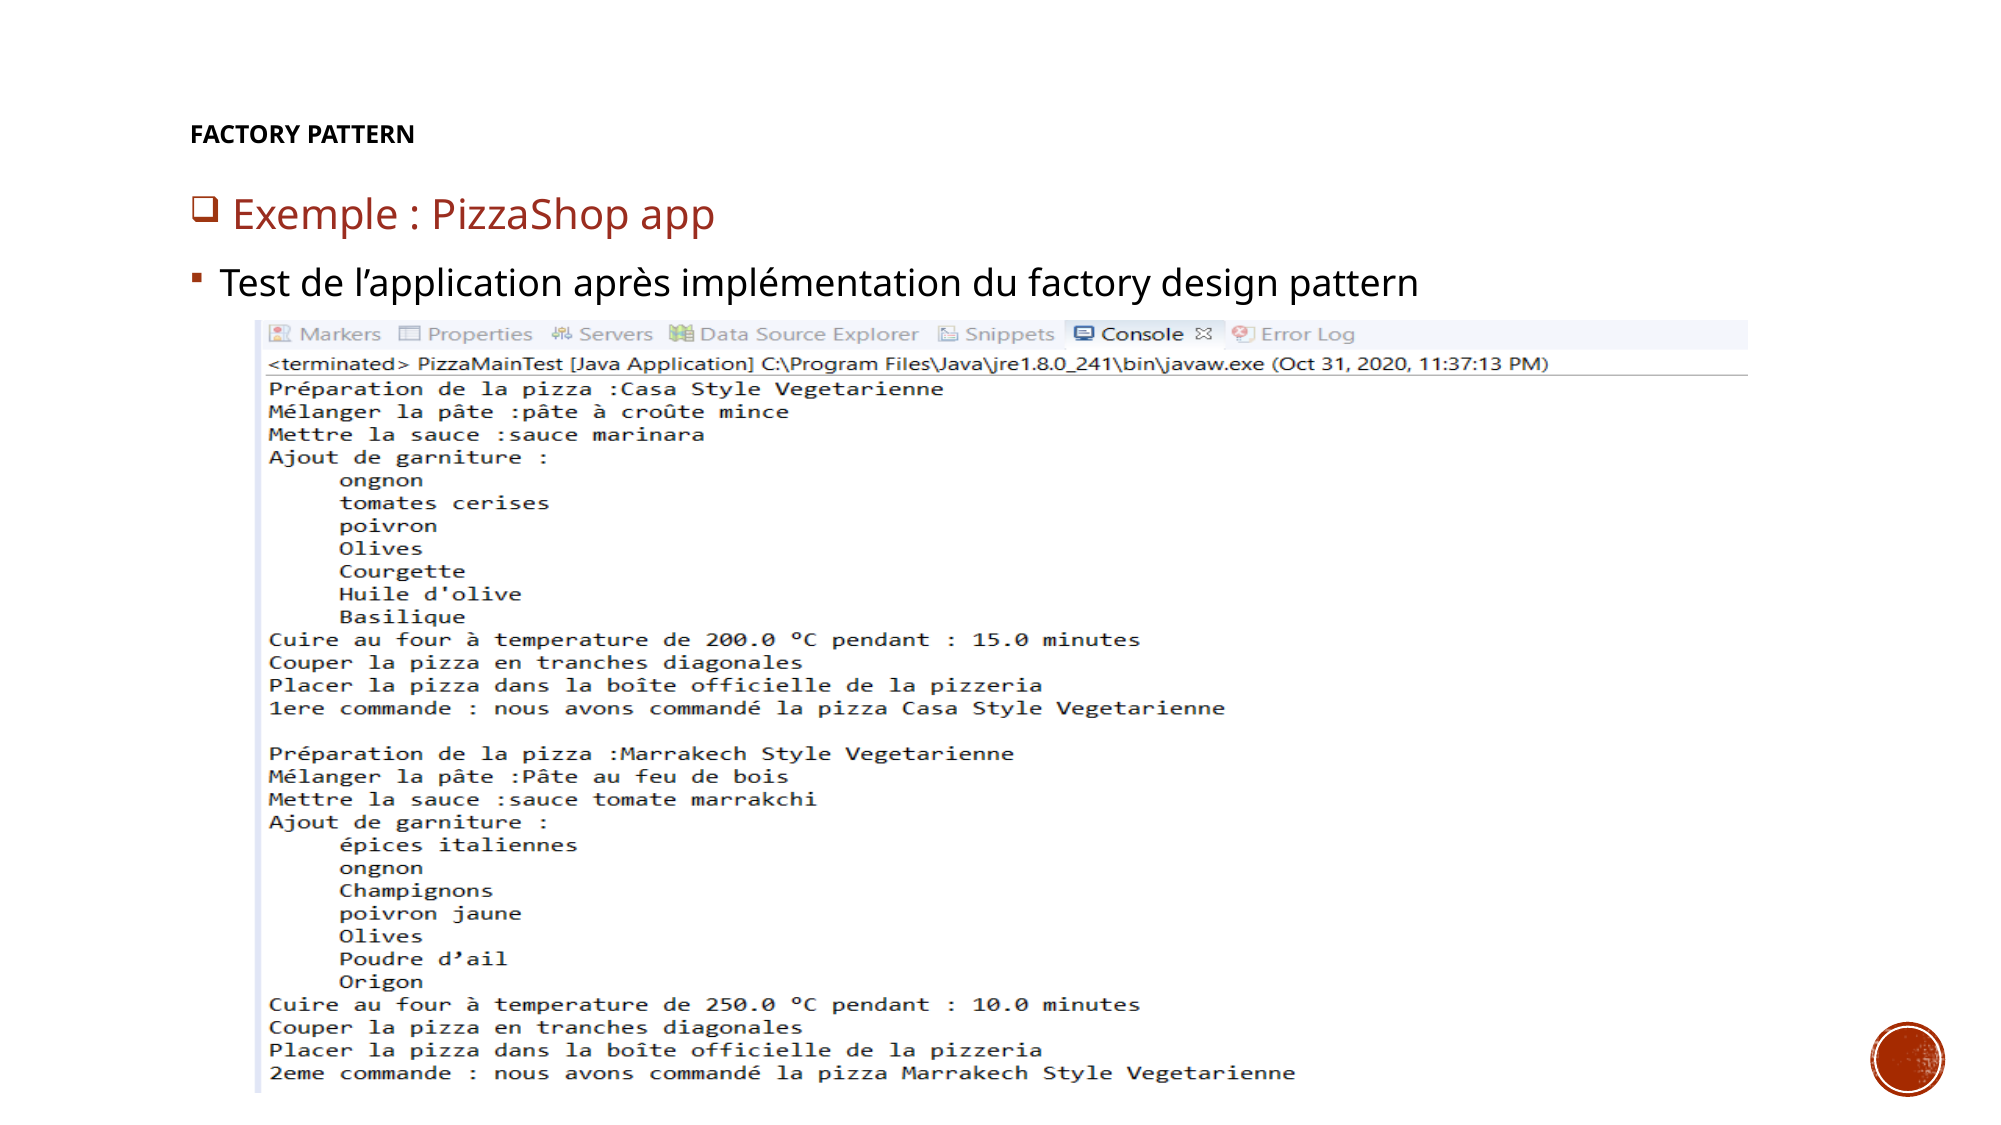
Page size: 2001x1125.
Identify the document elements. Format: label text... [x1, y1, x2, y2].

picture [252, 320, 1748, 1093]
text_box Exemple : PizzaShop app Test de l’application après implémentation du factory design pattern [174, 186, 1914, 959]
title FACTORY Pattern [174, 34, 1825, 186]
